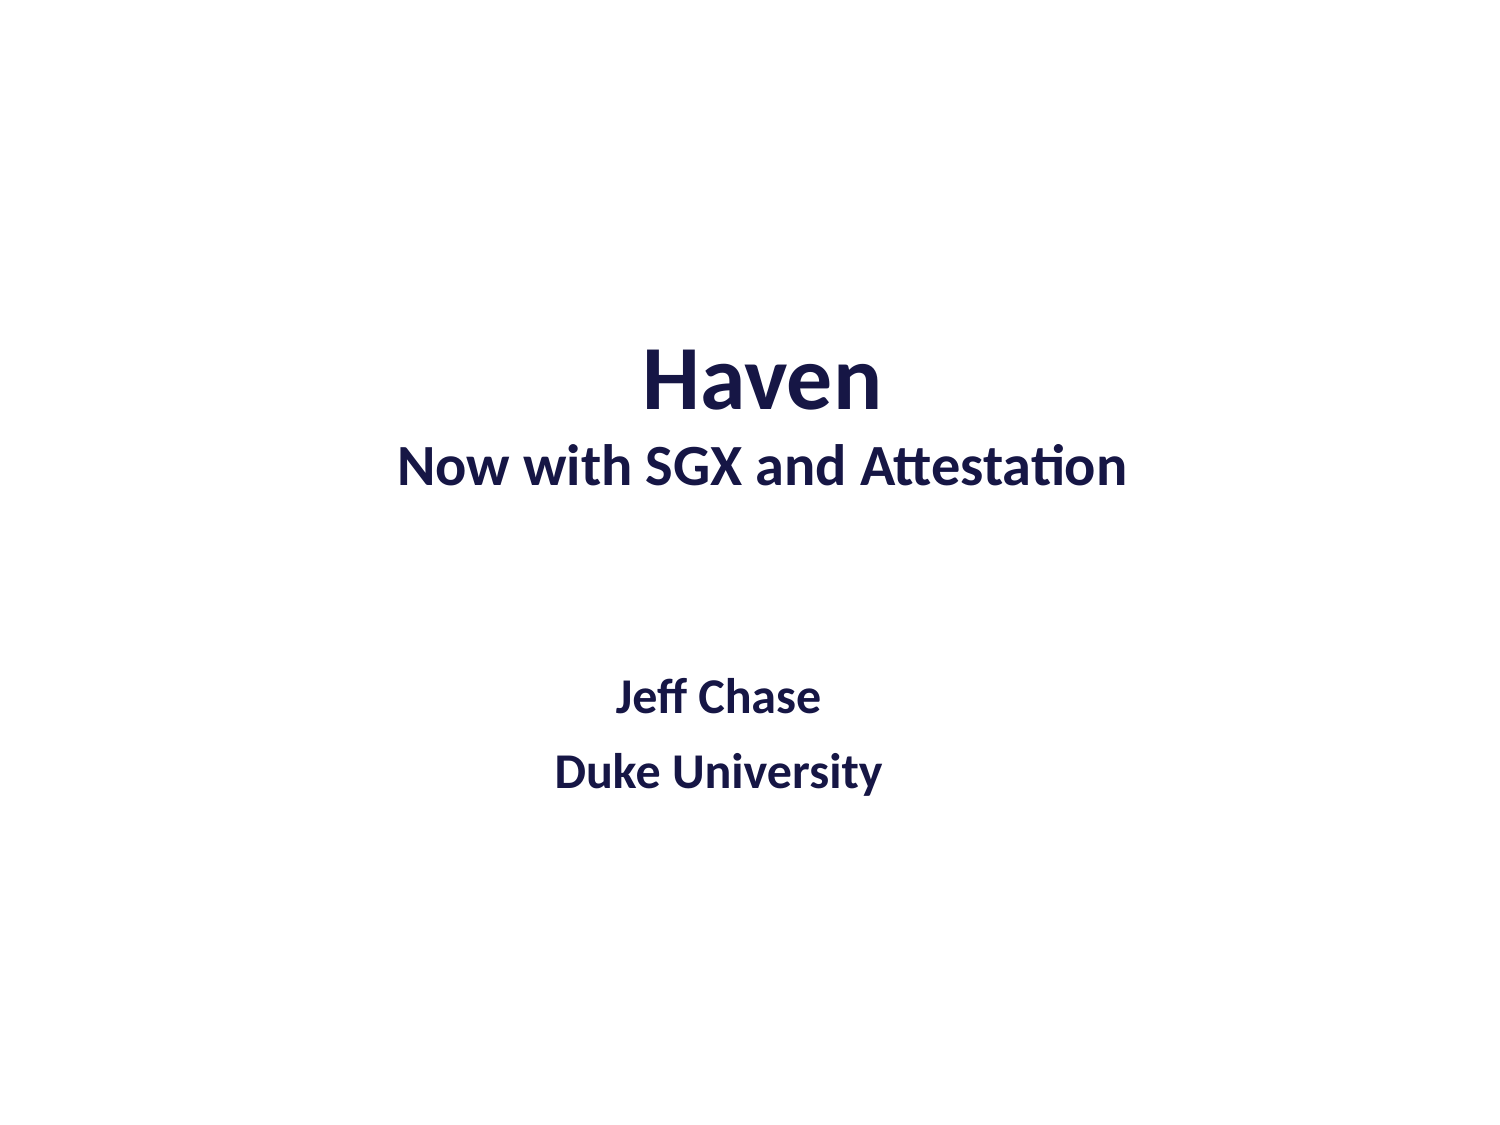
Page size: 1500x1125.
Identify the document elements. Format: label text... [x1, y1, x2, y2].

text_box Jeff Chase Duke University [24, 587, 1413, 875]
text_box Haven Now with SGX and Attestation [174, 249, 1350, 587]
